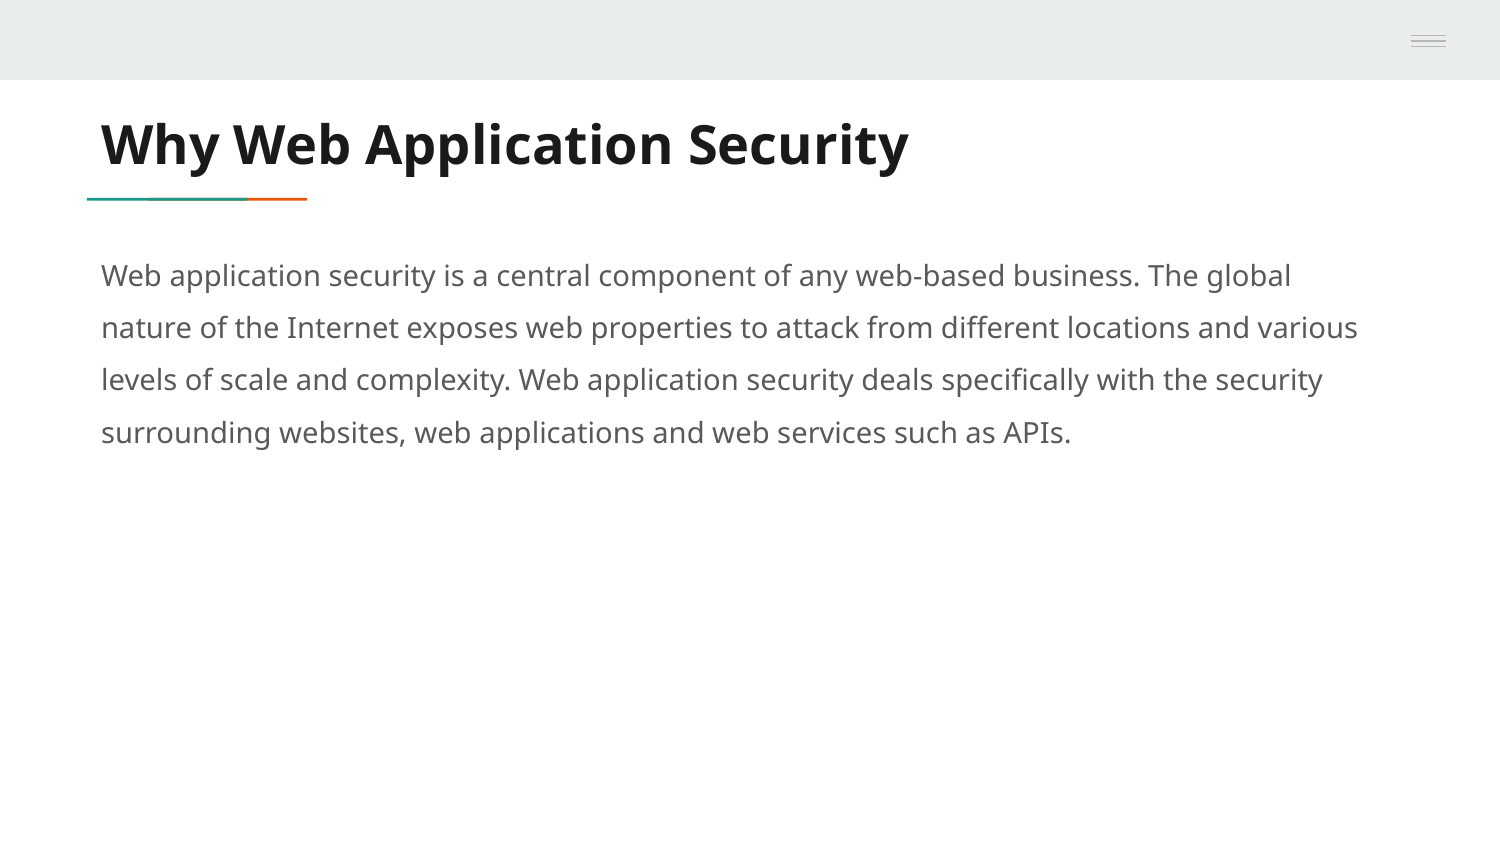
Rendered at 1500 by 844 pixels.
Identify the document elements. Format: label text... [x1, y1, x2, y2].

title Why Web Application Security [85, 95, 1348, 184]
list Web application security is a central component of any web-based business. The global nature of the Internet exposes web properties to attack from different locations and various levels of scale and complexity. Web application security deals specifically with the security surrounding websites, web applications and web services such as APIs. [85, 224, 1381, 801]
